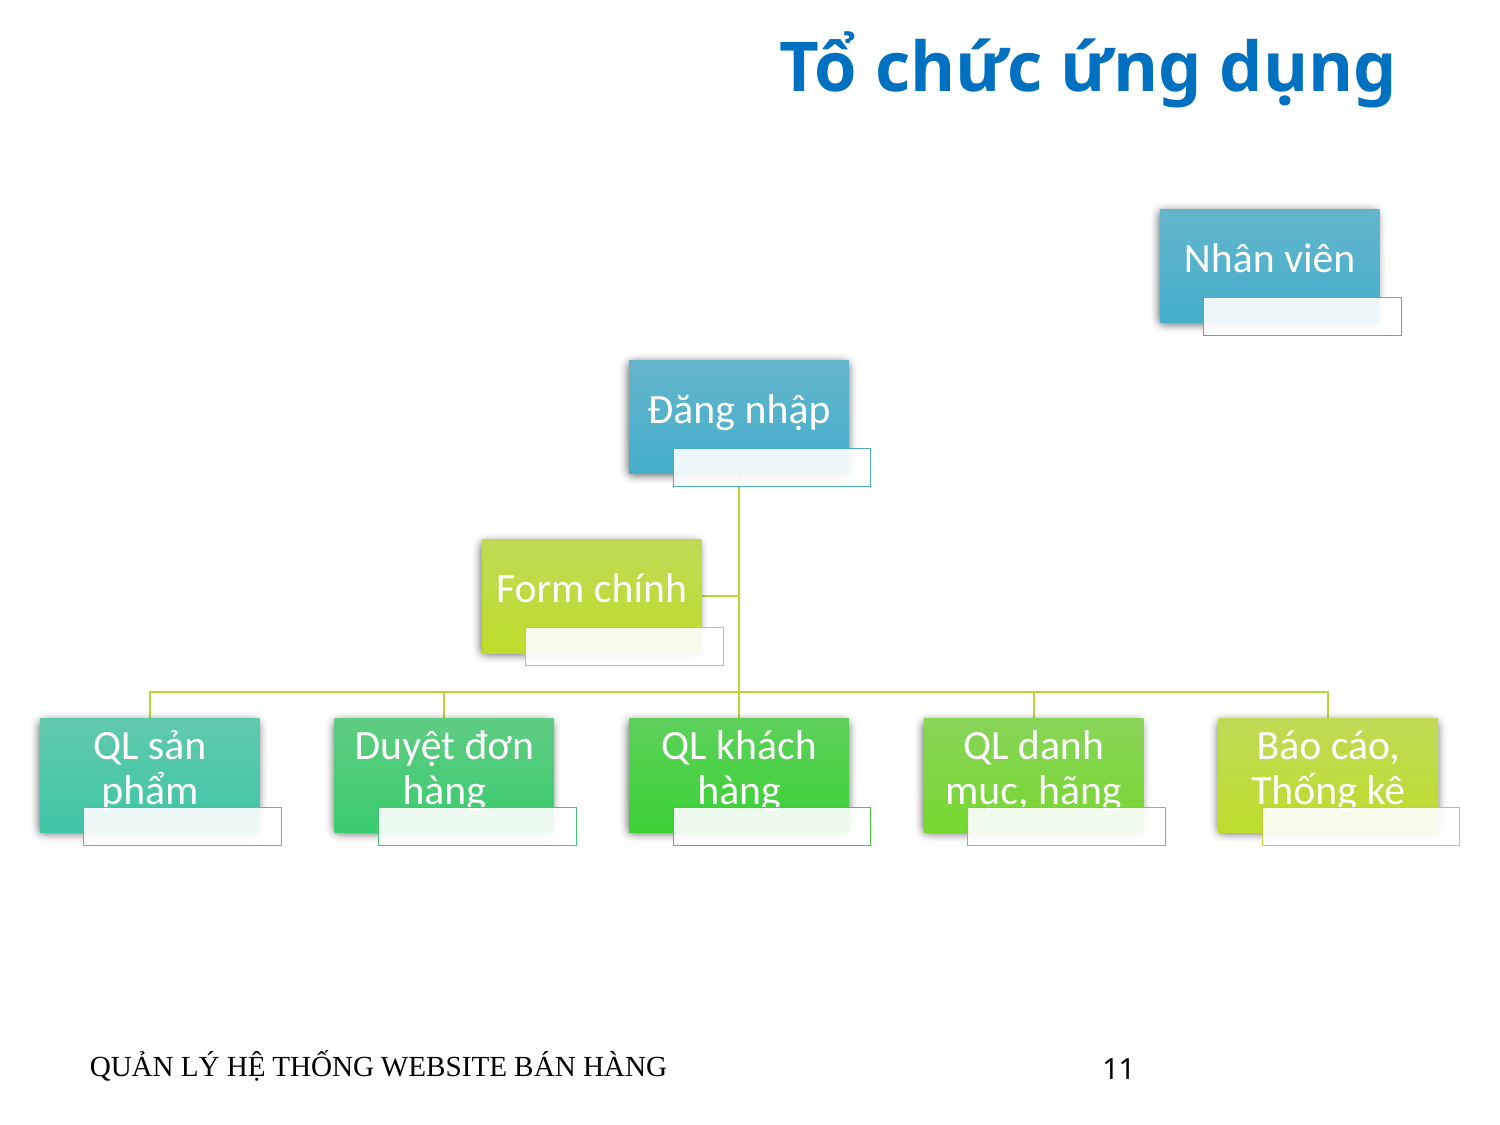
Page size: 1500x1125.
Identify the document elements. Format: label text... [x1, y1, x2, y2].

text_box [24, 163, 1475, 1042]
slide_number 11 [1087, 1042, 1438, 1103]
footer QUẢN LÝ HỆ THỐNG WEBSITE BÁN HÀNG [75, 1042, 1075, 1100]
title Tổ chức ứng dụng [75, 24, 1413, 163]
